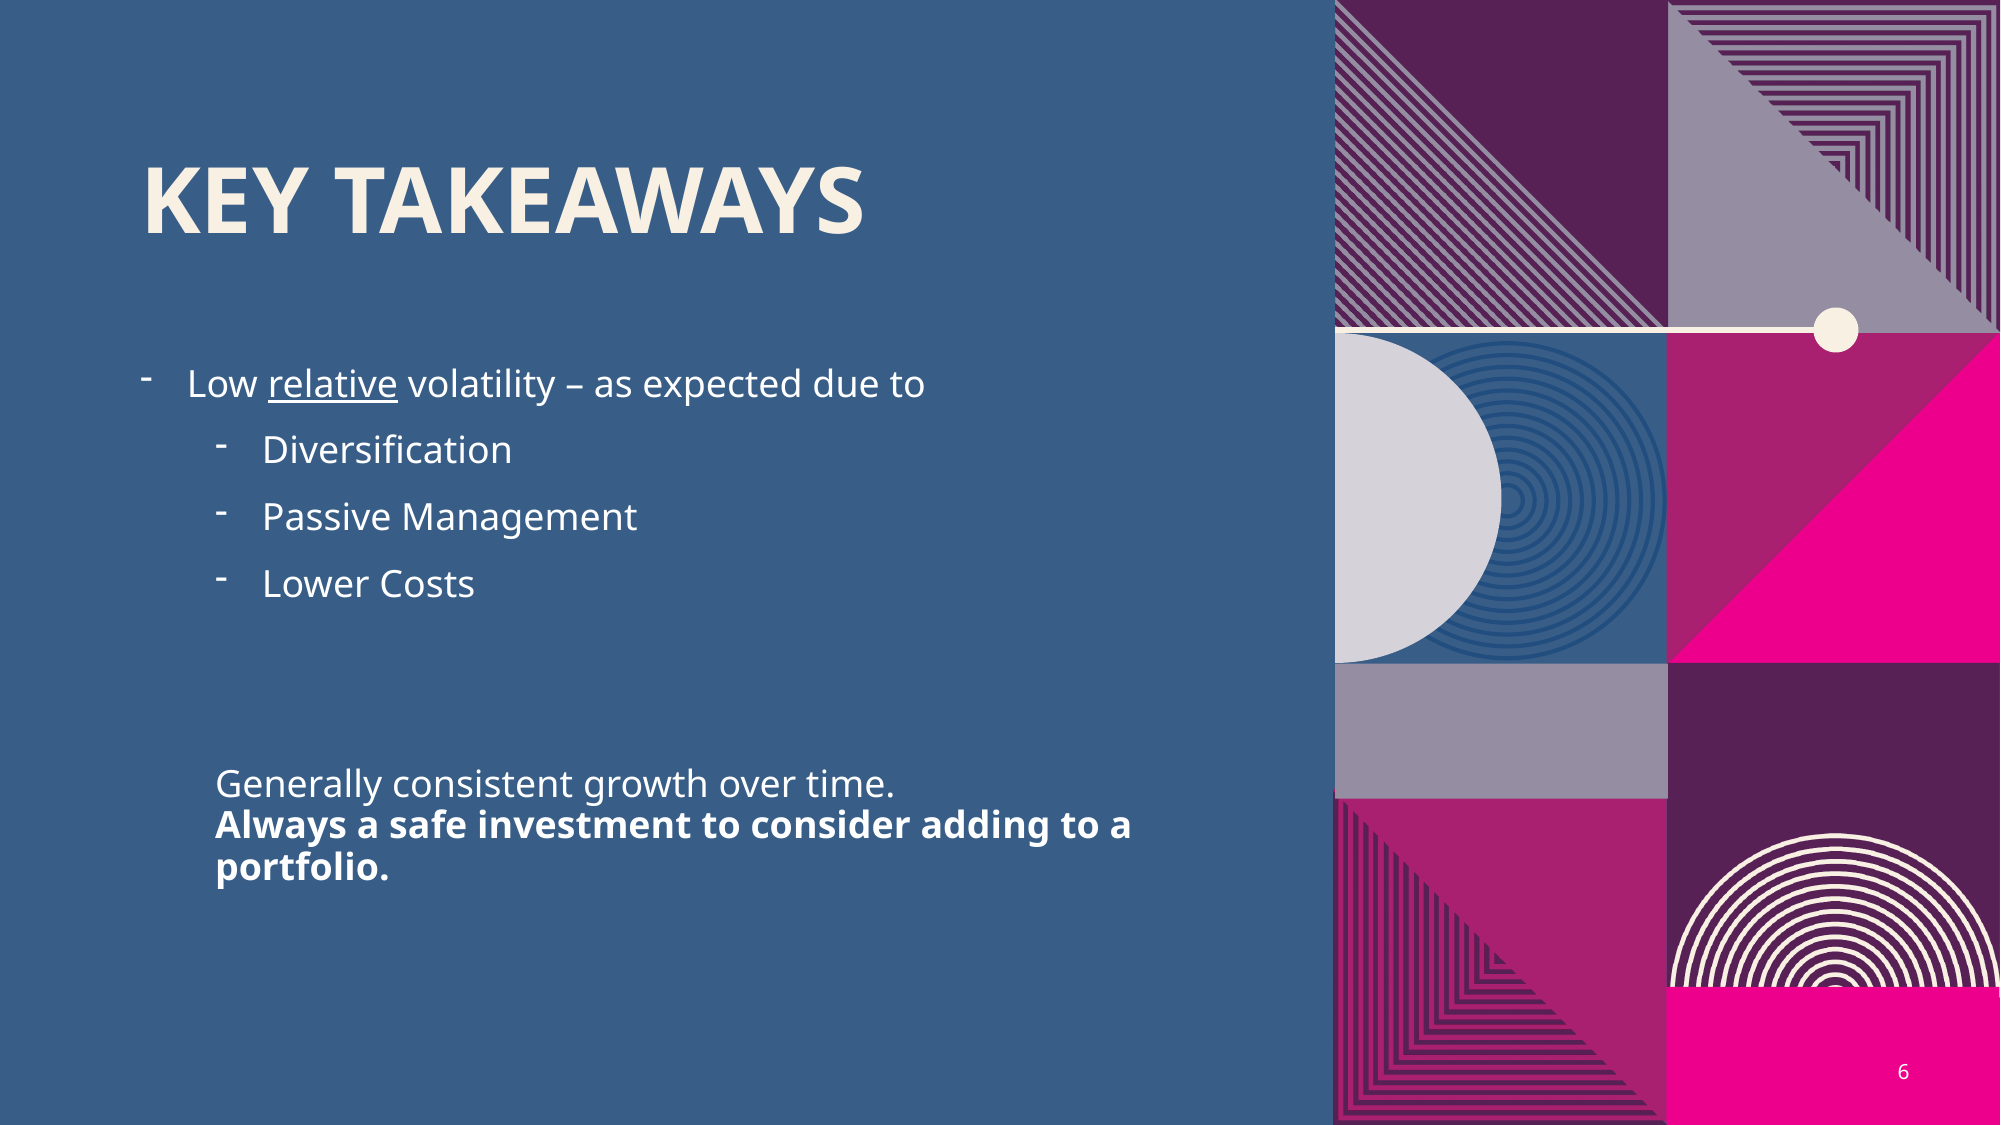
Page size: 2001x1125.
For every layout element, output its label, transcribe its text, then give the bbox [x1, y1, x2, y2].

picture [1669, 833, 2001, 998]
slide_number 6 [1849, 1042, 1925, 1103]
picture [1333, 791, 1667, 1125]
title Key takeaways [125, 146, 1206, 355]
list Low relative volatility – as expected due to Diversification Passive Management Lower Costs Generally consistent growth over time. Always a safe investment to consider adding to a portfolio. [125, 355, 1208, 978]
picture [1335, 0, 2001, 333]
